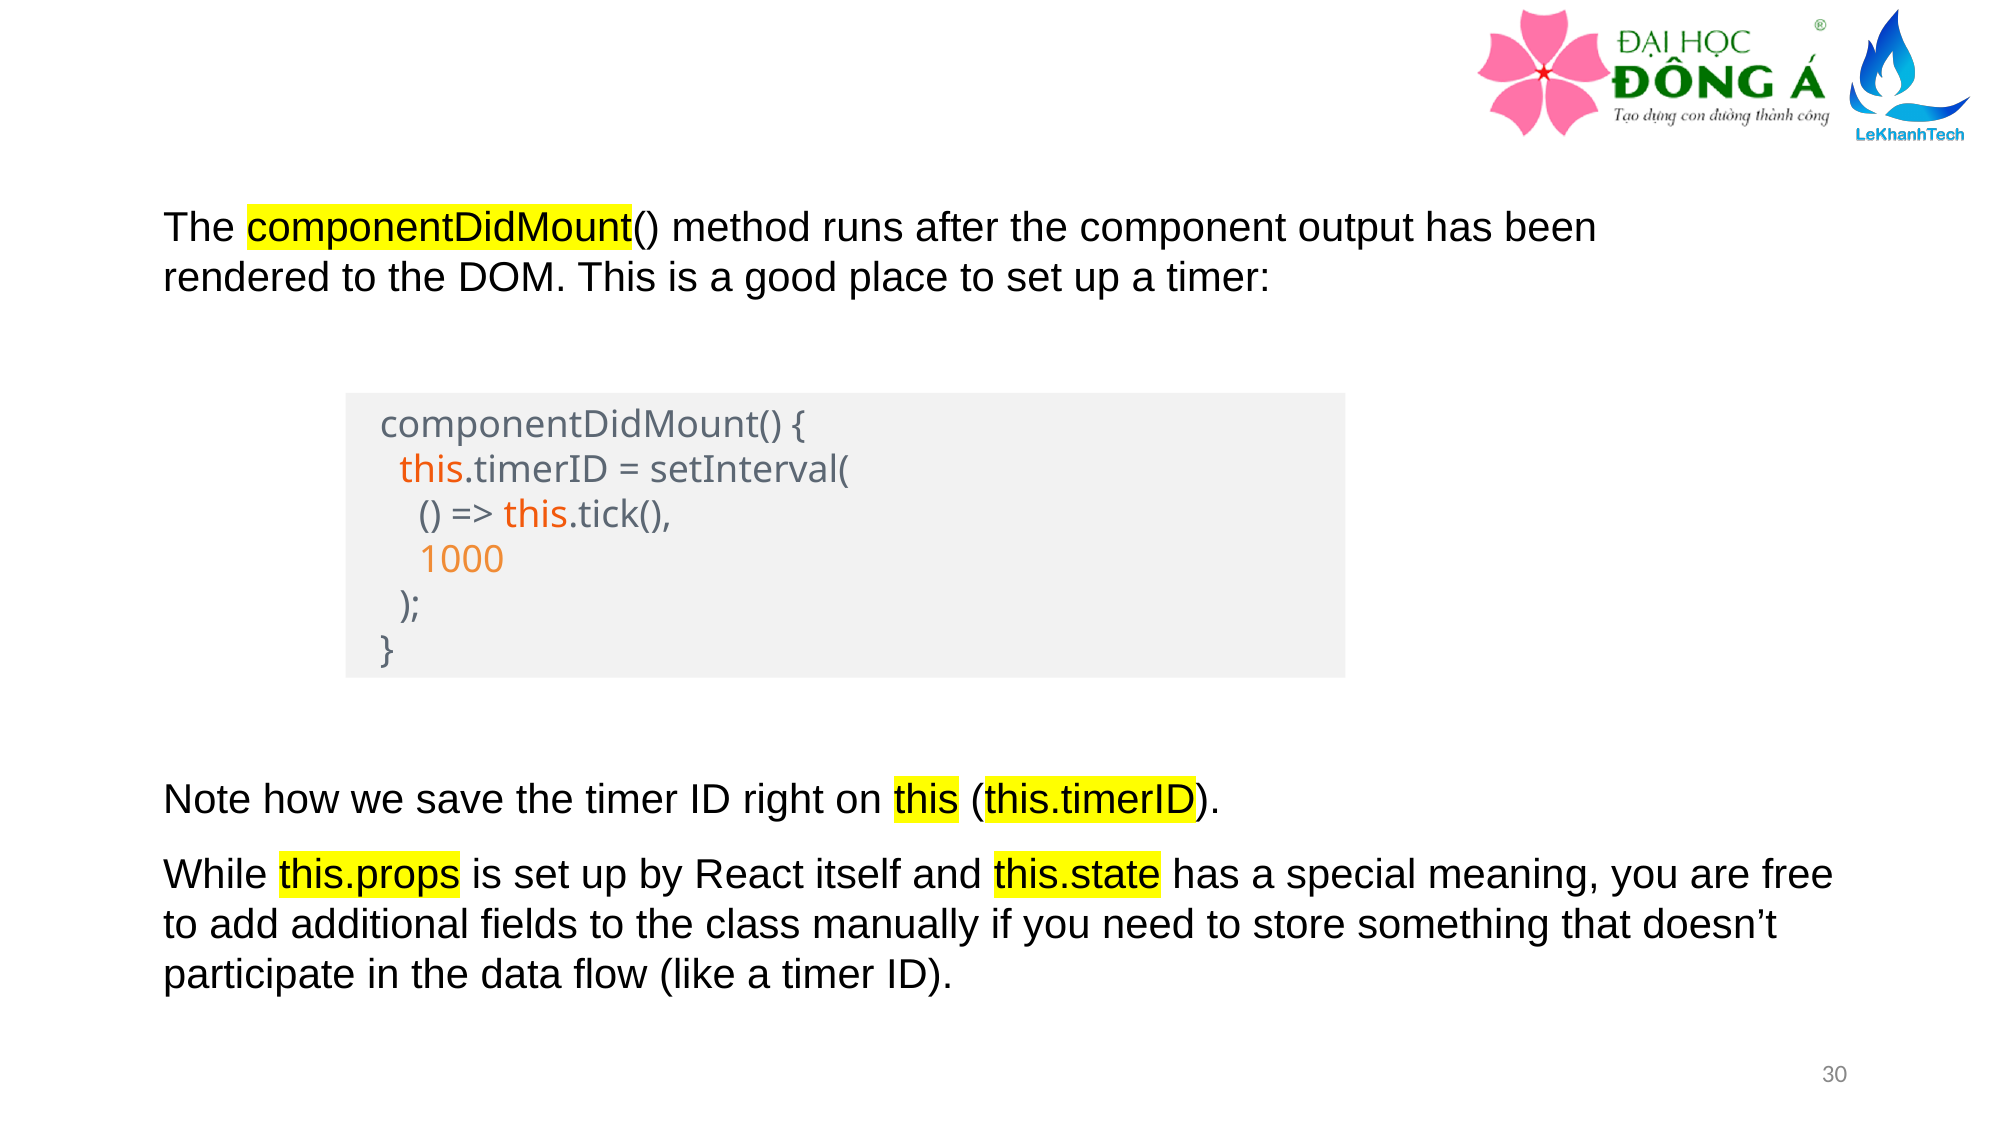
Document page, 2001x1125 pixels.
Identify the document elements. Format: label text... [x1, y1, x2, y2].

text_box The componentDidMount() method runs after the component output has been rendered to the DOM. This is a good place to set up a timer: [148, 192, 1774, 308]
slide_number 30 [1412, 1042, 1863, 1103]
picture [1465, 5, 1980, 144]
text_box componentDidMount() { this.timerID = setInterval( () => this.tick(), 1000 ); } [345, 392, 1346, 678]
text_box Note how we save the timer ID right on this (this.timerID). While this.props is set up by React itself and this.state has a special meaning, you are free to add additional fields to the class manually if you need to store something that doesn’t participate in the data flow (like a timer ID). [148, 764, 1881, 1005]
